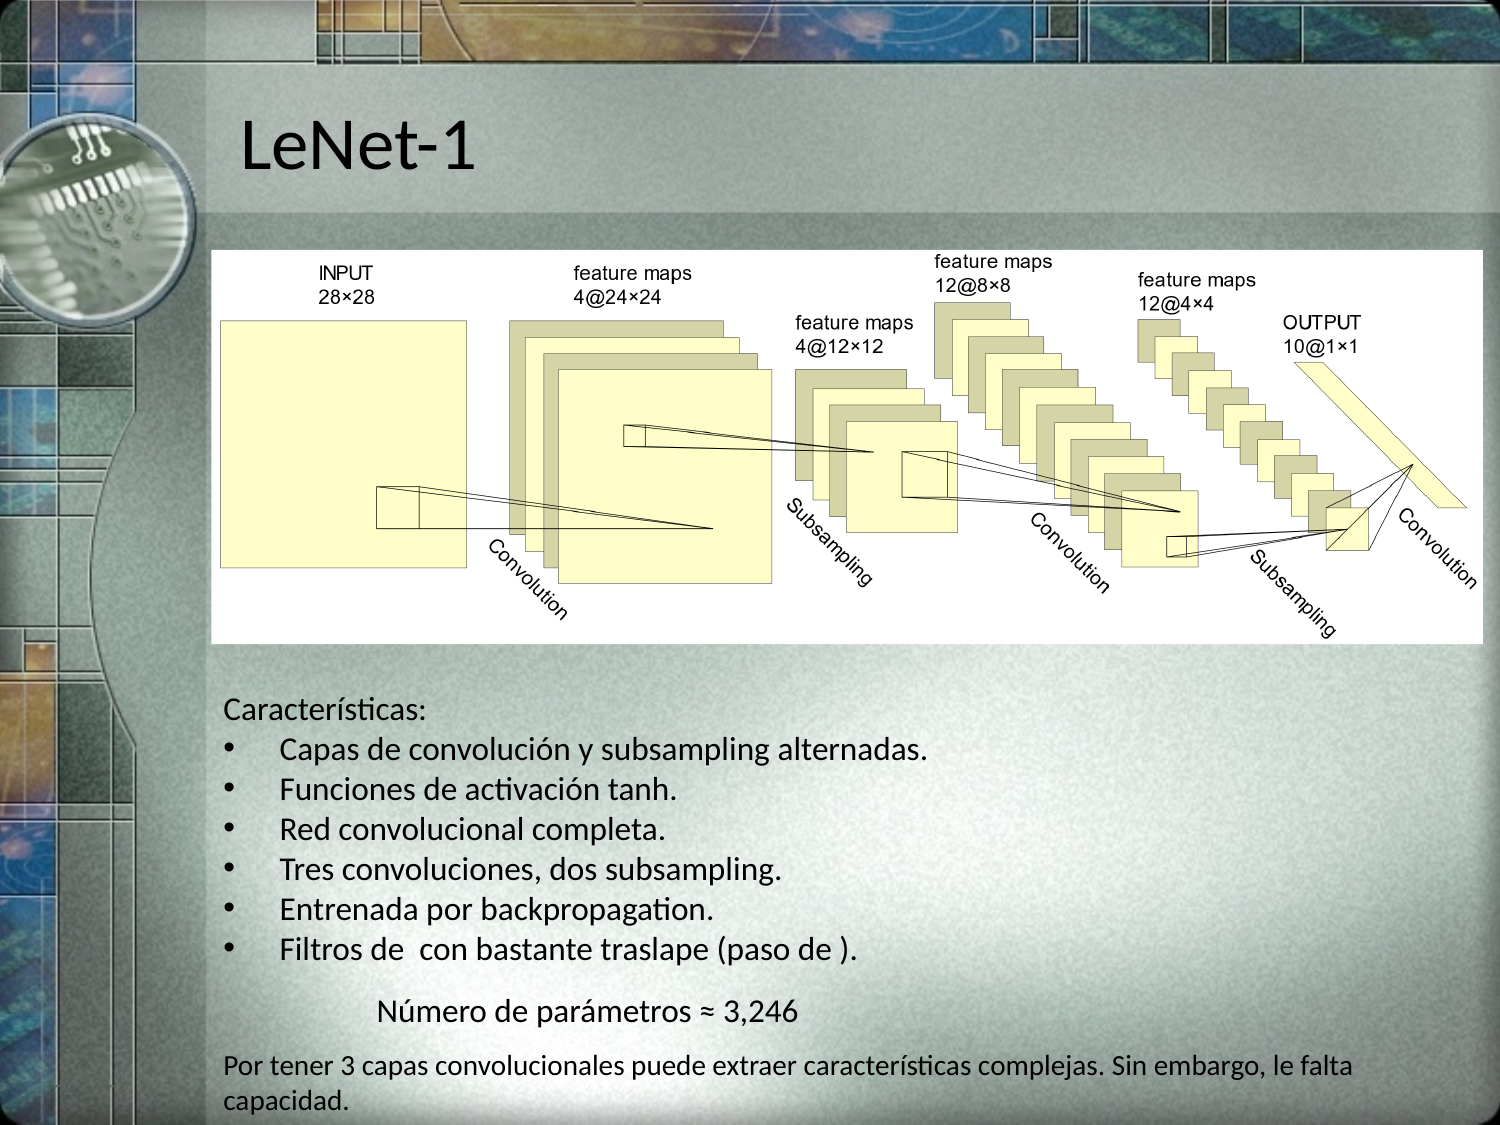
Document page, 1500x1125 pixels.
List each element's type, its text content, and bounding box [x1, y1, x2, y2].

title LeNet-1 [225, 99, 1388, 179]
text_box Número de parámetros ≈ 3,246 [361, 982, 1054, 1037]
picture [0, 0, 1500, 1125]
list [210, 249, 1484, 644]
